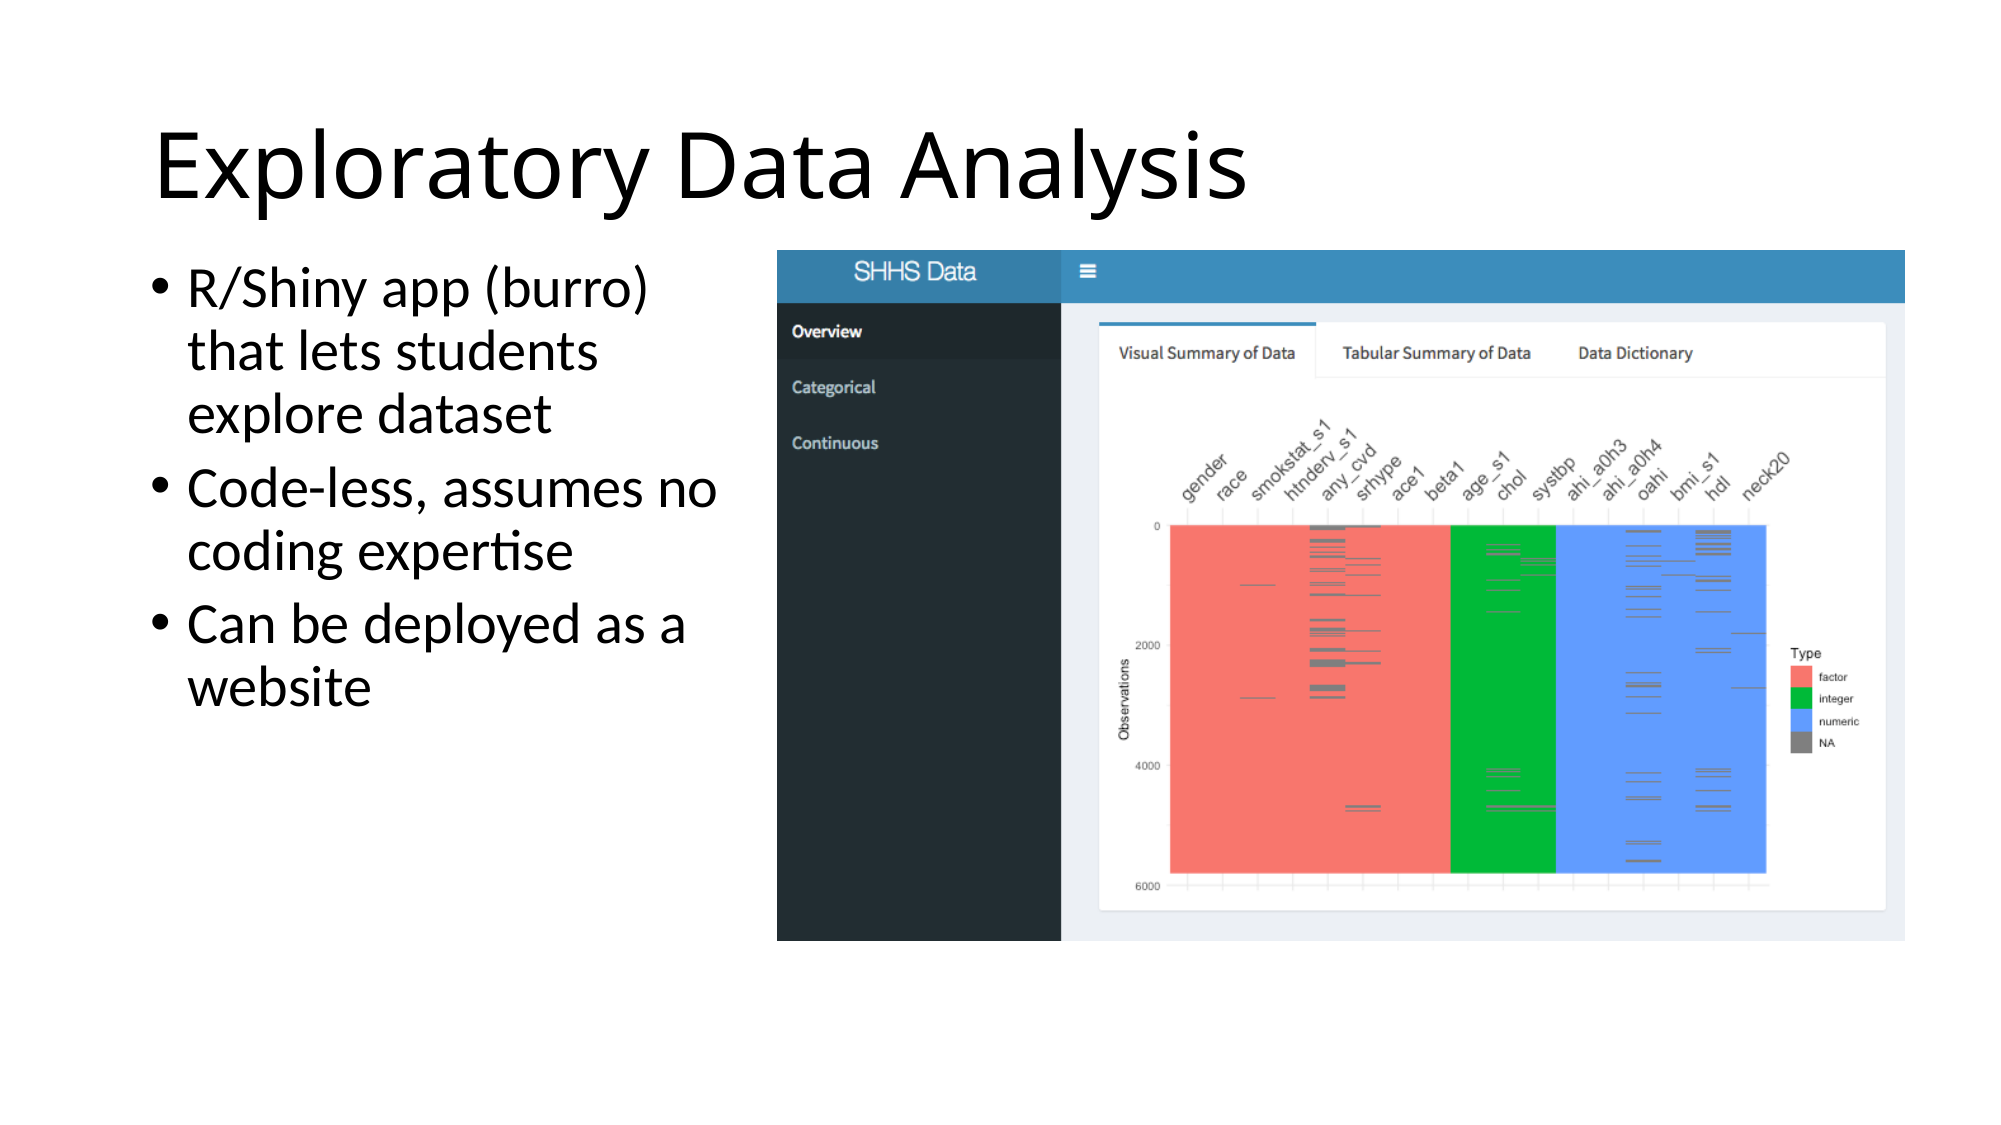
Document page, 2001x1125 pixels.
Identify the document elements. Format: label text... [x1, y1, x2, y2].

picture [777, 250, 1905, 942]
list R/Shiny app (burro) that lets students explore dataset Code-less, assumes no coding expertise Can be deployed as a website [60, 250, 759, 993]
title Exploratory Data Analysis [137, 59, 1863, 278]
